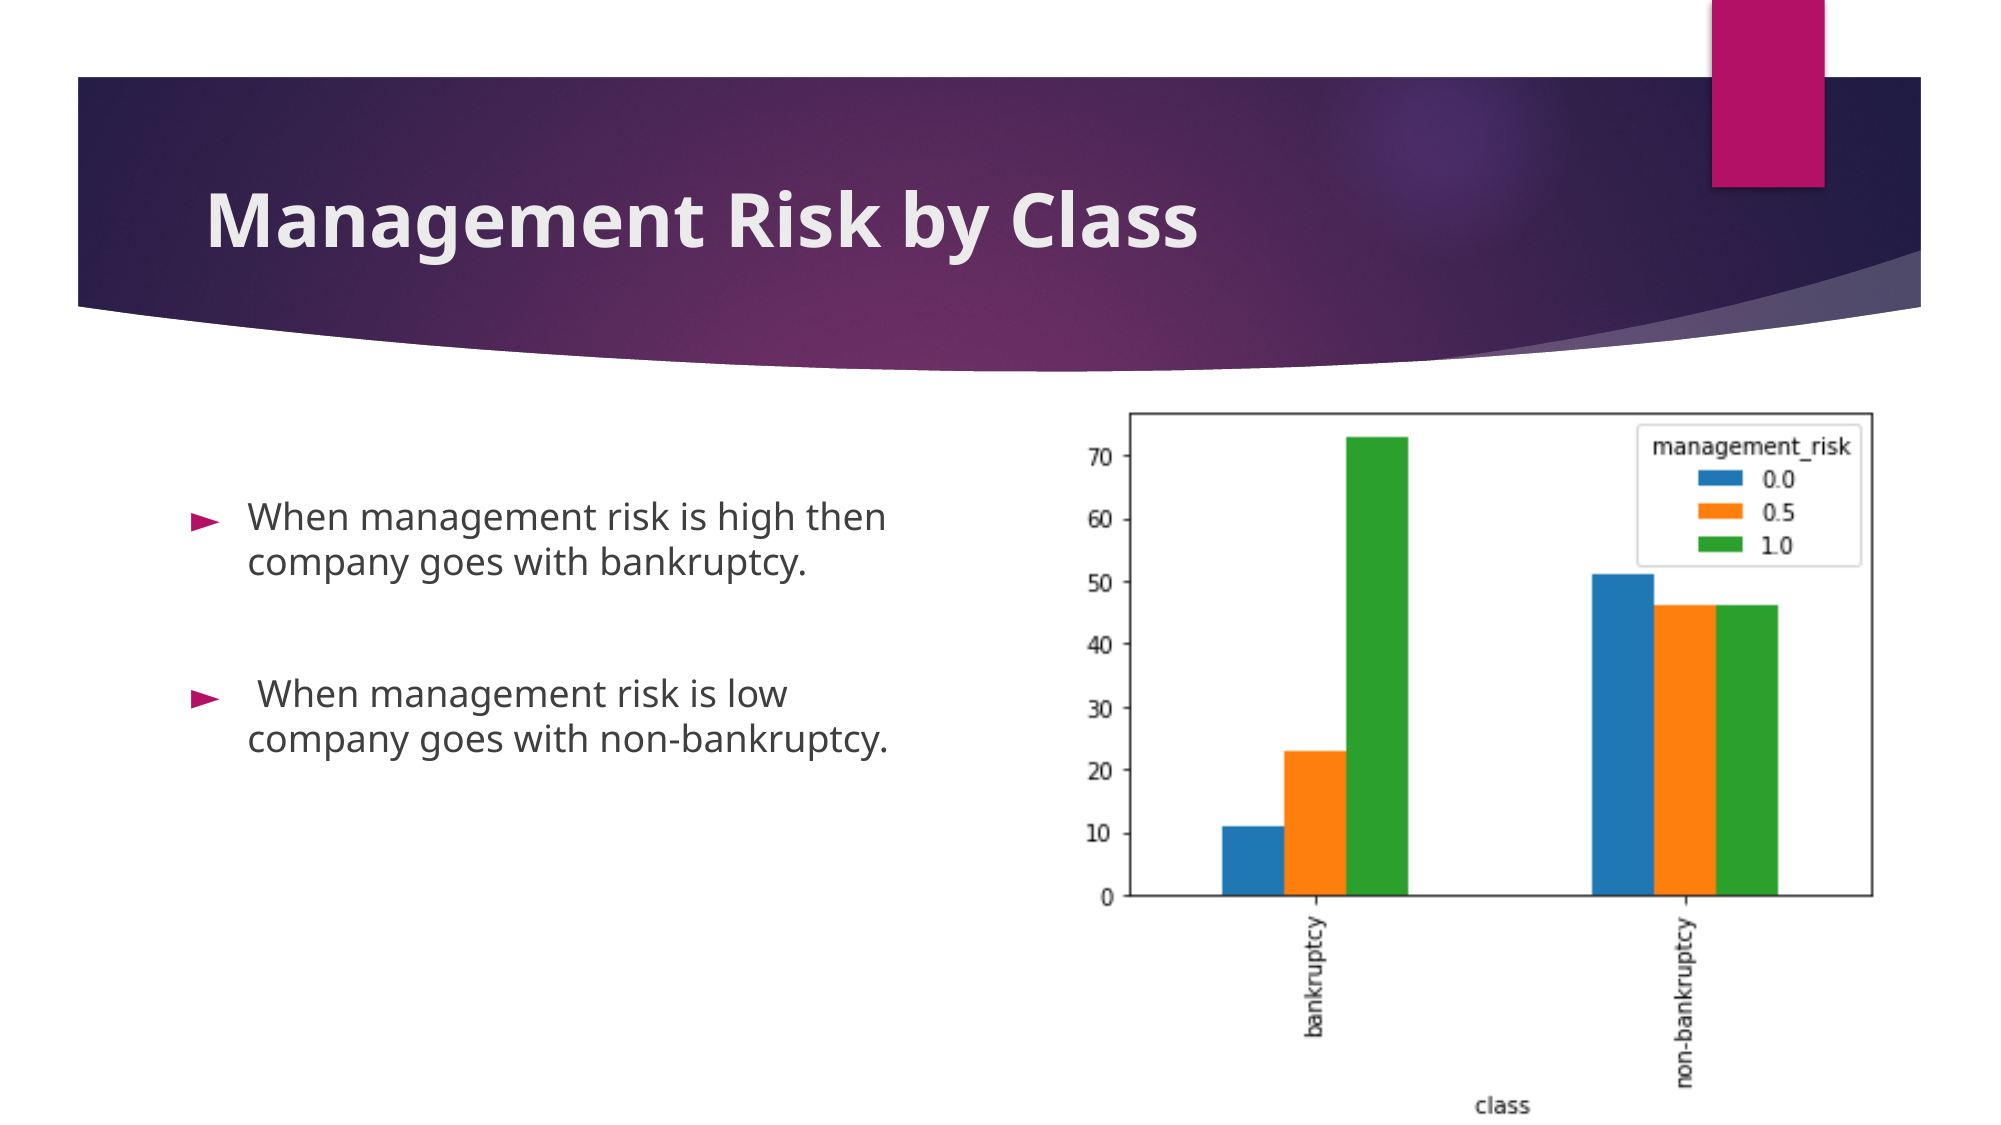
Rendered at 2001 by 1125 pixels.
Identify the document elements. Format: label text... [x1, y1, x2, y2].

list When management risk is high then company goes with bankruptcy. When management risk is low company goes with non-bankruptcy. [176, 485, 968, 1047]
title Management Risk by Class [189, 159, 1627, 276]
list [1070, 399, 1885, 1125]
picture [79, 78, 1920, 371]
